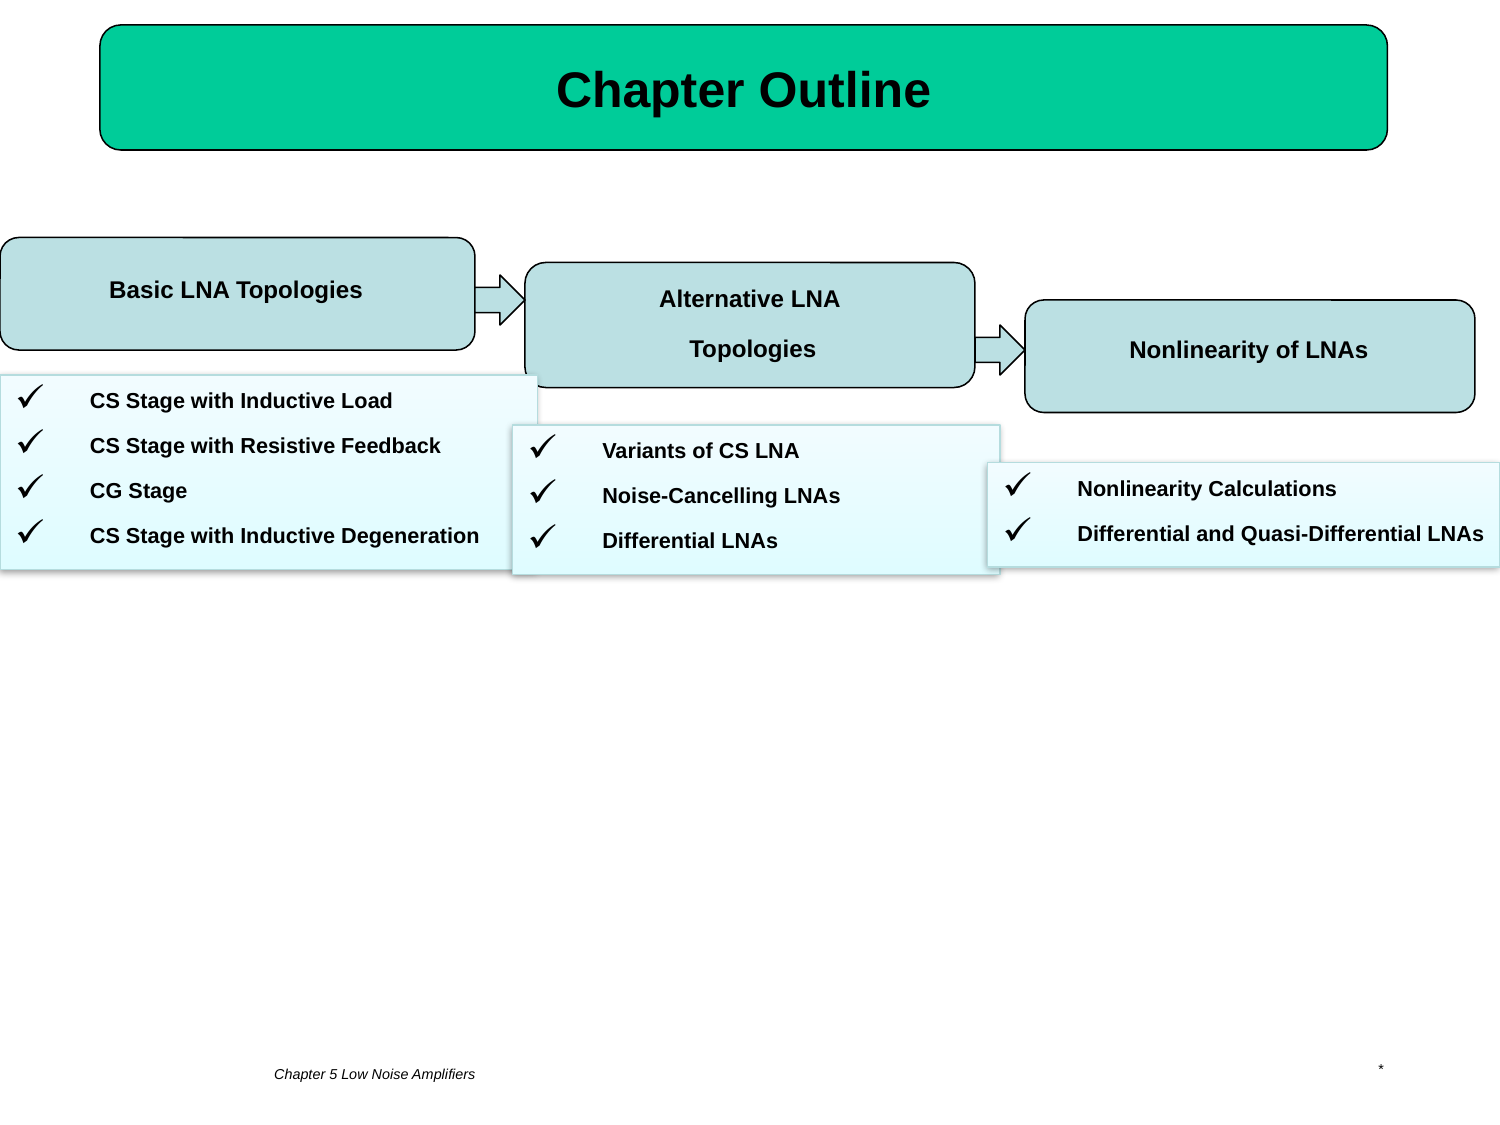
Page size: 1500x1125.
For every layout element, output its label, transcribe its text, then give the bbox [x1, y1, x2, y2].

text_box [979, 324, 1018, 376]
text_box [524, 262, 976, 388]
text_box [1023, 299, 1482, 413]
text_box Variants of CS LNA Noise-Cancelling LNAs Differential LNAs [512, 424, 1001, 575]
text_box Nonlinearity Calculations Differential and Quasi-Differential LNAs [987, 462, 1500, 568]
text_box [0, 237, 476, 351]
text_box CS Stage with Inductive Load CS Stage with Resistive Feedback CG Stage CS Stage with Inductive Degeneration [0, 374, 538, 570]
title Chapter Outline [99, 24, 1388, 151]
text_box [479, 275, 519, 326]
